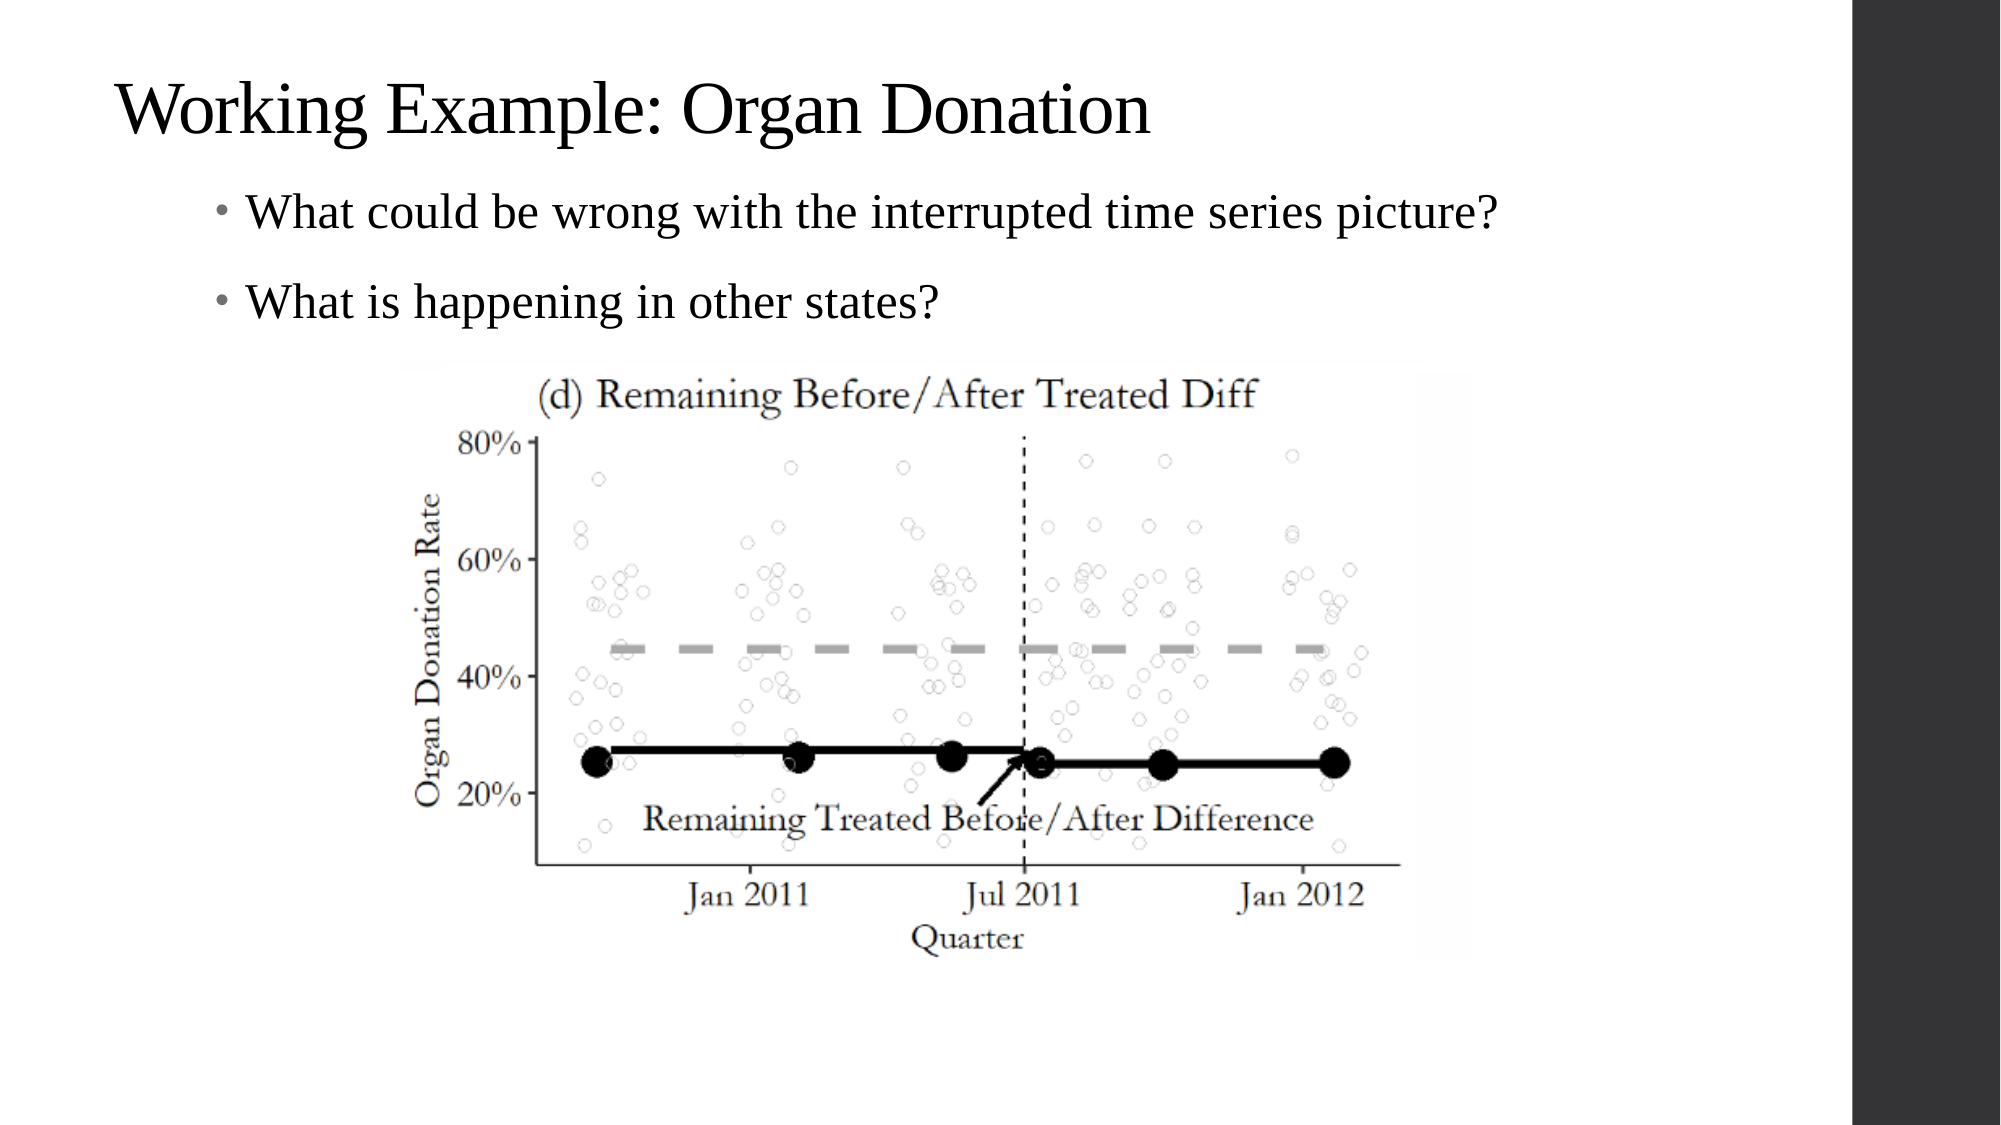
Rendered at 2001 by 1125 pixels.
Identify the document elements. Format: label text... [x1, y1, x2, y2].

title Working Example: Organ Donation [99, 55, 1813, 158]
picture [387, 360, 1471, 962]
list What could be wrong with the interrupted time series picture? What is happening in other states? [200, 174, 1743, 1019]
